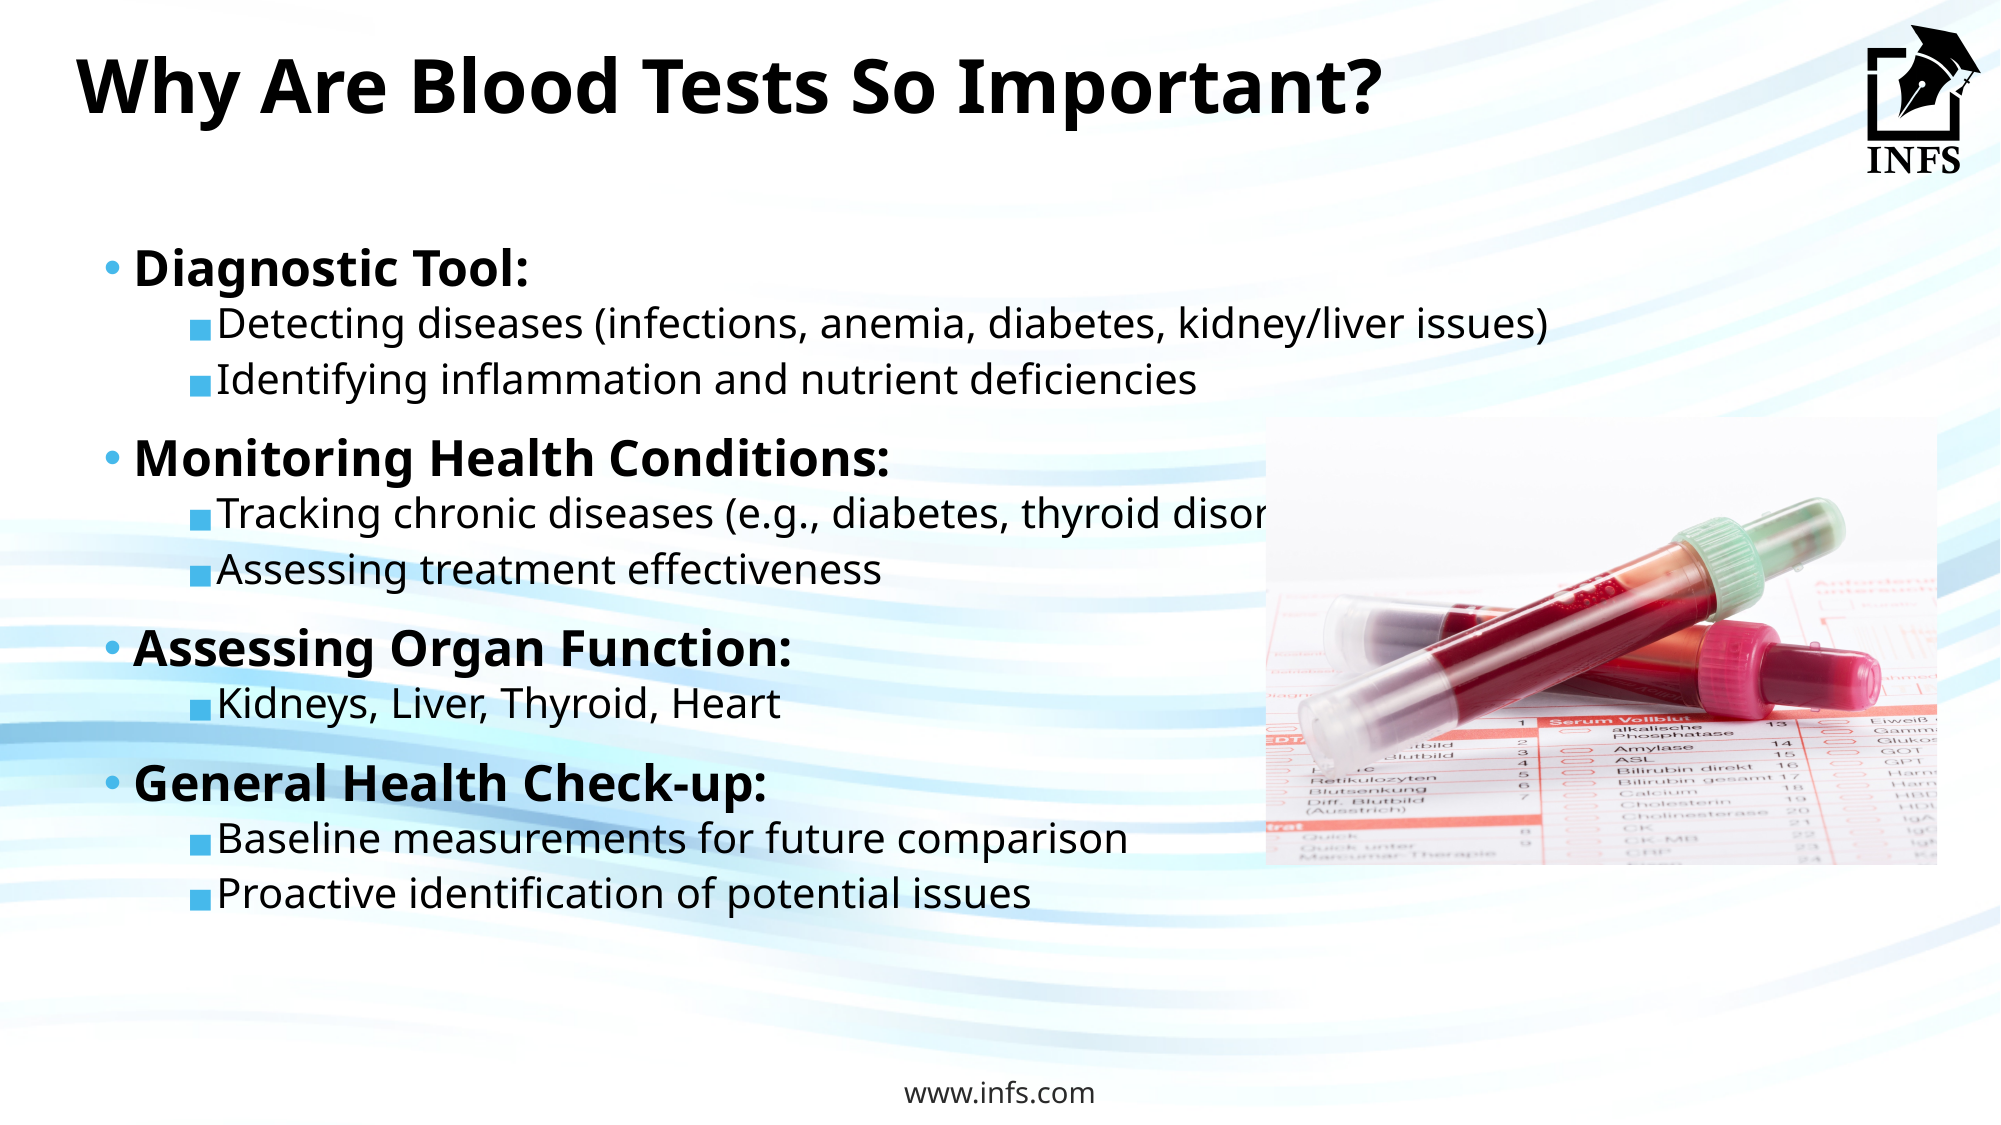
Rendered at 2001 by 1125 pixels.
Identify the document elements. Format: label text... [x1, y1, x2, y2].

title Why Are Blood Tests So Important? [61, 36, 1685, 142]
picture [0, 0, 2001, 1125]
list Diagnostic Tool: Detecting diseases (infections, anemia, diabetes, kidney/liver issues) Identifying inflammation and nutrient deficiencies Monitoring Health Conditions: Tracking chronic diseases (e.g., diabetes, thyroid disorders) Assessing treatment effectiveness Assessing Organ Function: Kidneys, Liver, Thyroid, Heart General Health Check-up: Baseline measurements for future comparison Proactive identification of potential issues [88, 236, 1862, 978]
